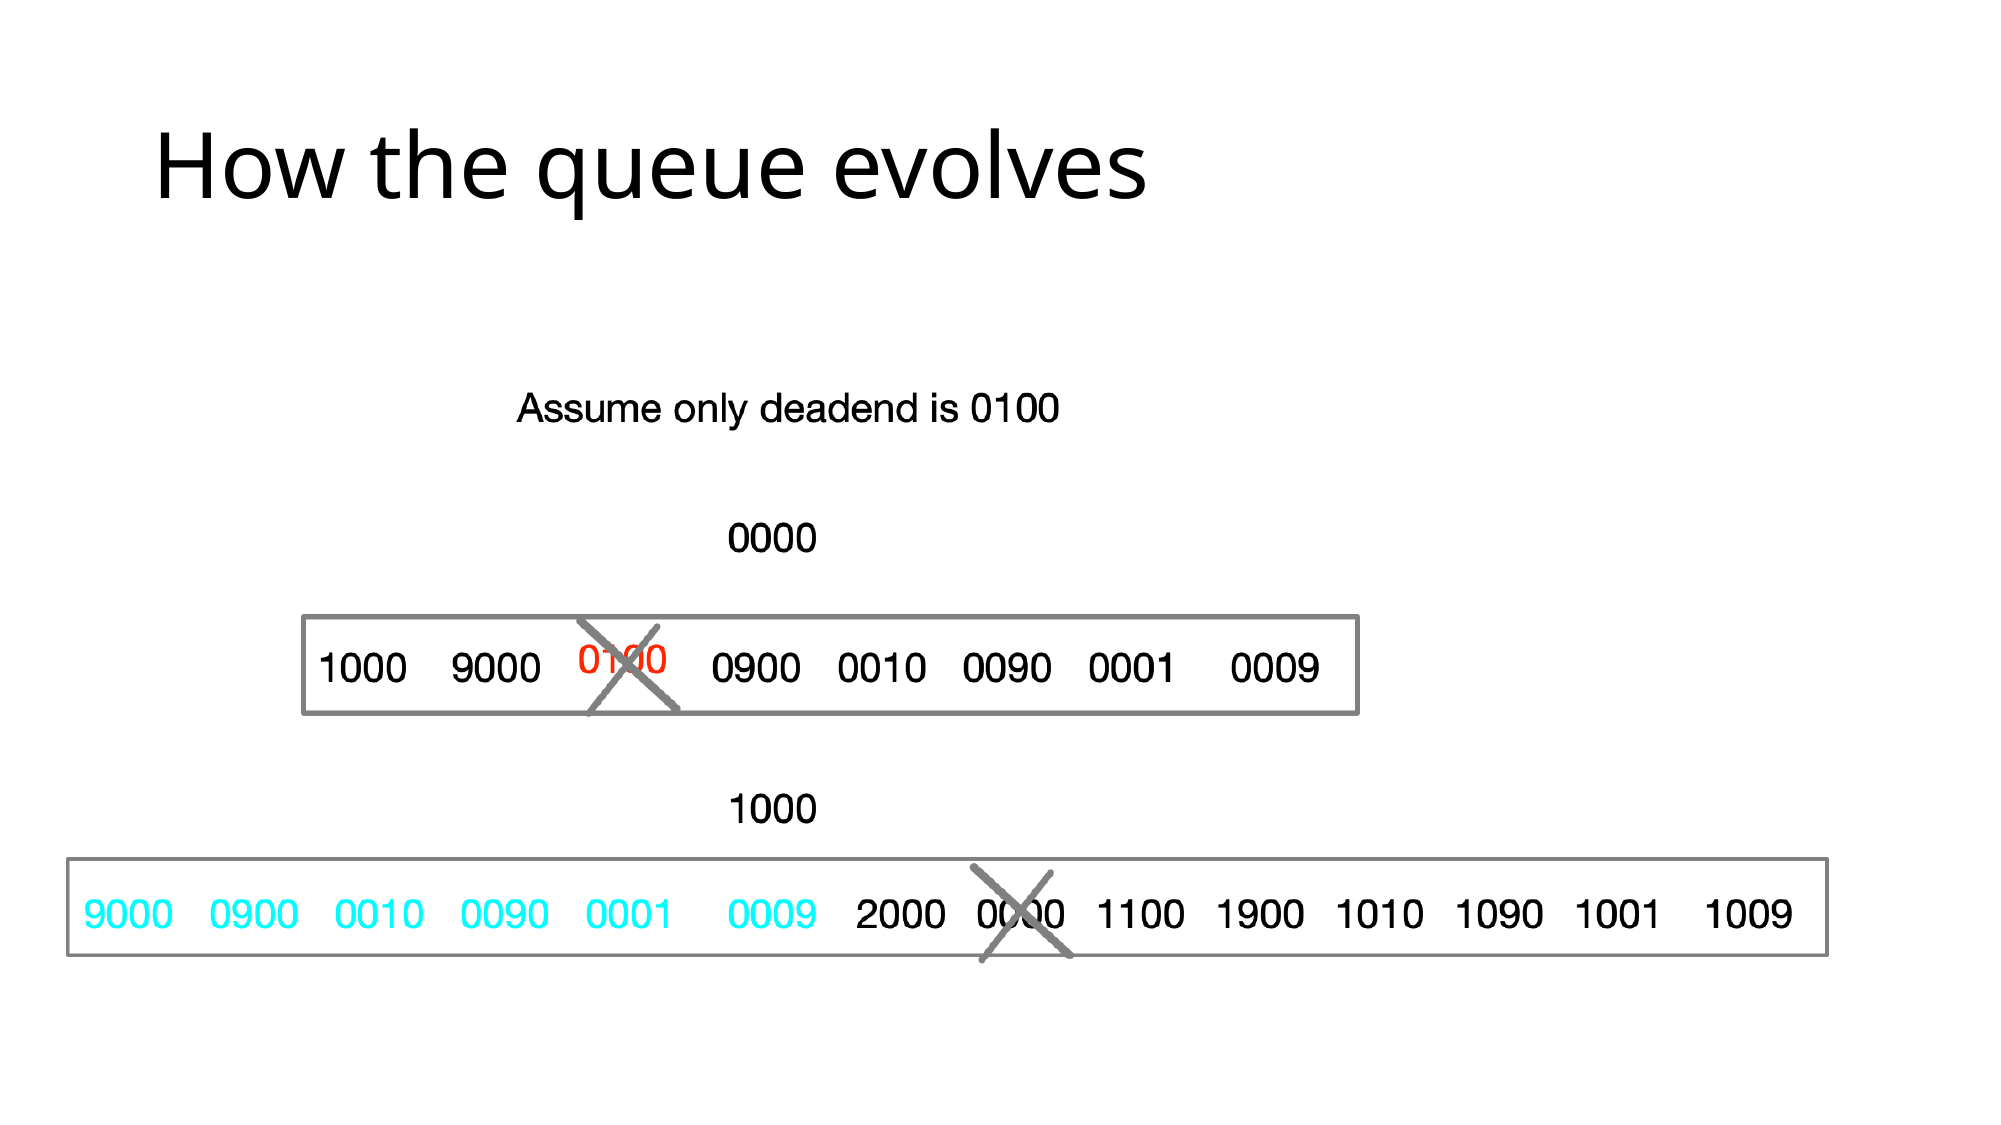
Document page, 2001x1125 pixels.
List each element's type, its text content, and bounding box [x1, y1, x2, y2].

title How the queue evolves [137, 59, 1863, 278]
picture [0, 317, 2000, 1029]
